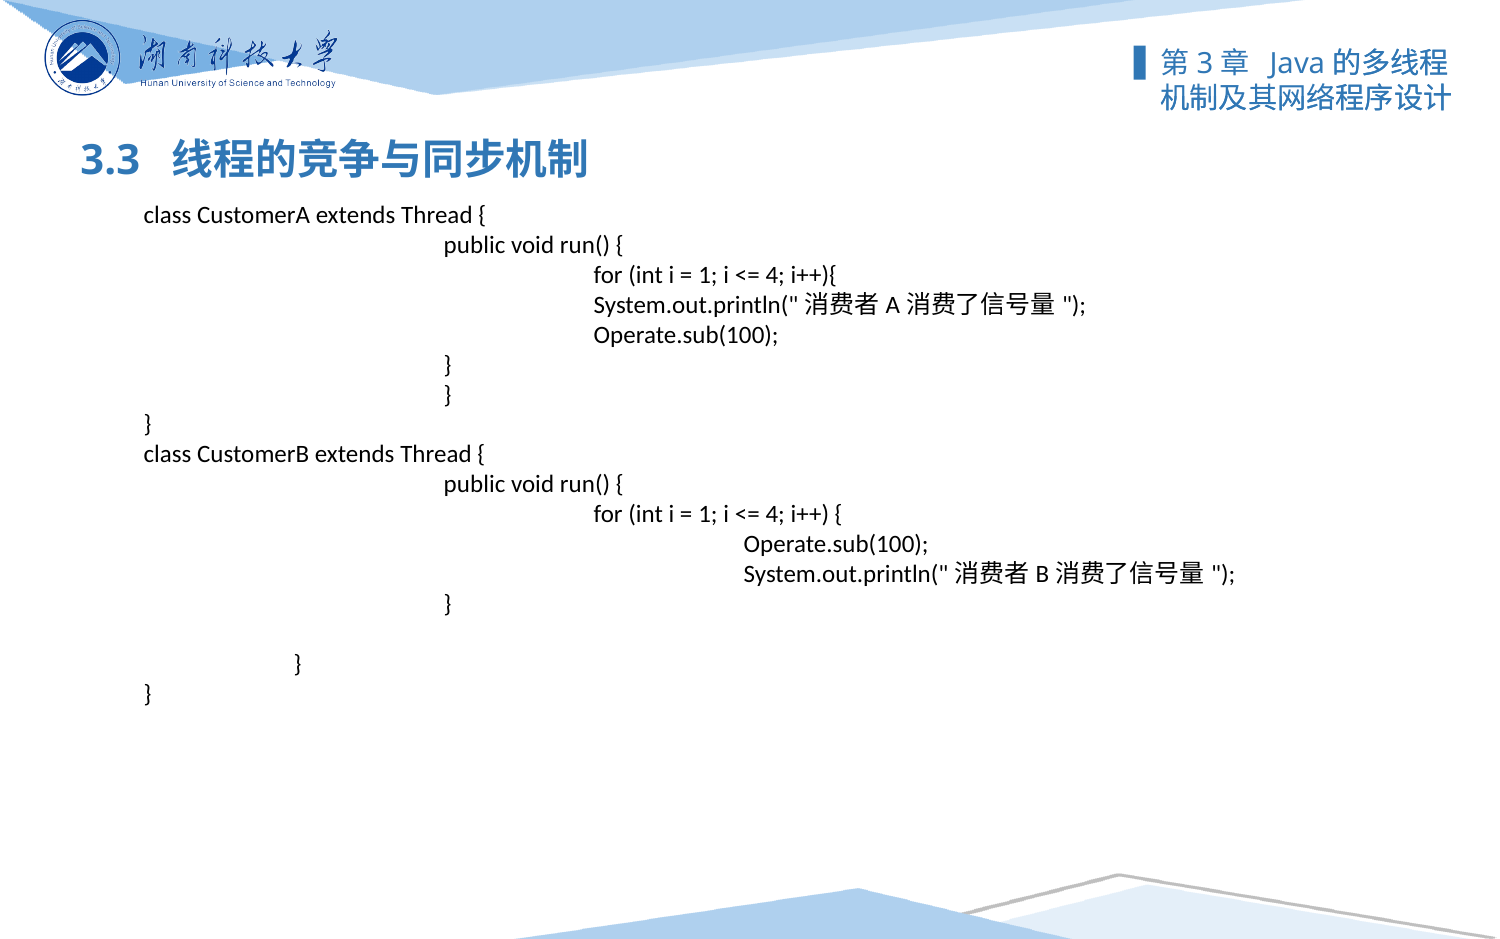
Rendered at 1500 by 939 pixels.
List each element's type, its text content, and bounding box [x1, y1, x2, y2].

picture [0, 0, 1330, 99]
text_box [1133, 37, 1486, 123]
text_box 3.3 线程的竞争与同步机制 [65, 125, 711, 191]
text_box class CustomerA extends Thread { public void run() { for (int i = 1; i <= 4; i++){ System.out.println("消费者A消费了信号量"); Operate.sub(100); } } } class CustomerB extends Thread { public void run() { for (int i = 1; i <= 4; i++) { Operate.sub(100); System.out.println("消费者B消费了信号量"); } } } [128, 191, 1434, 715]
picture [507, 871, 1500, 939]
